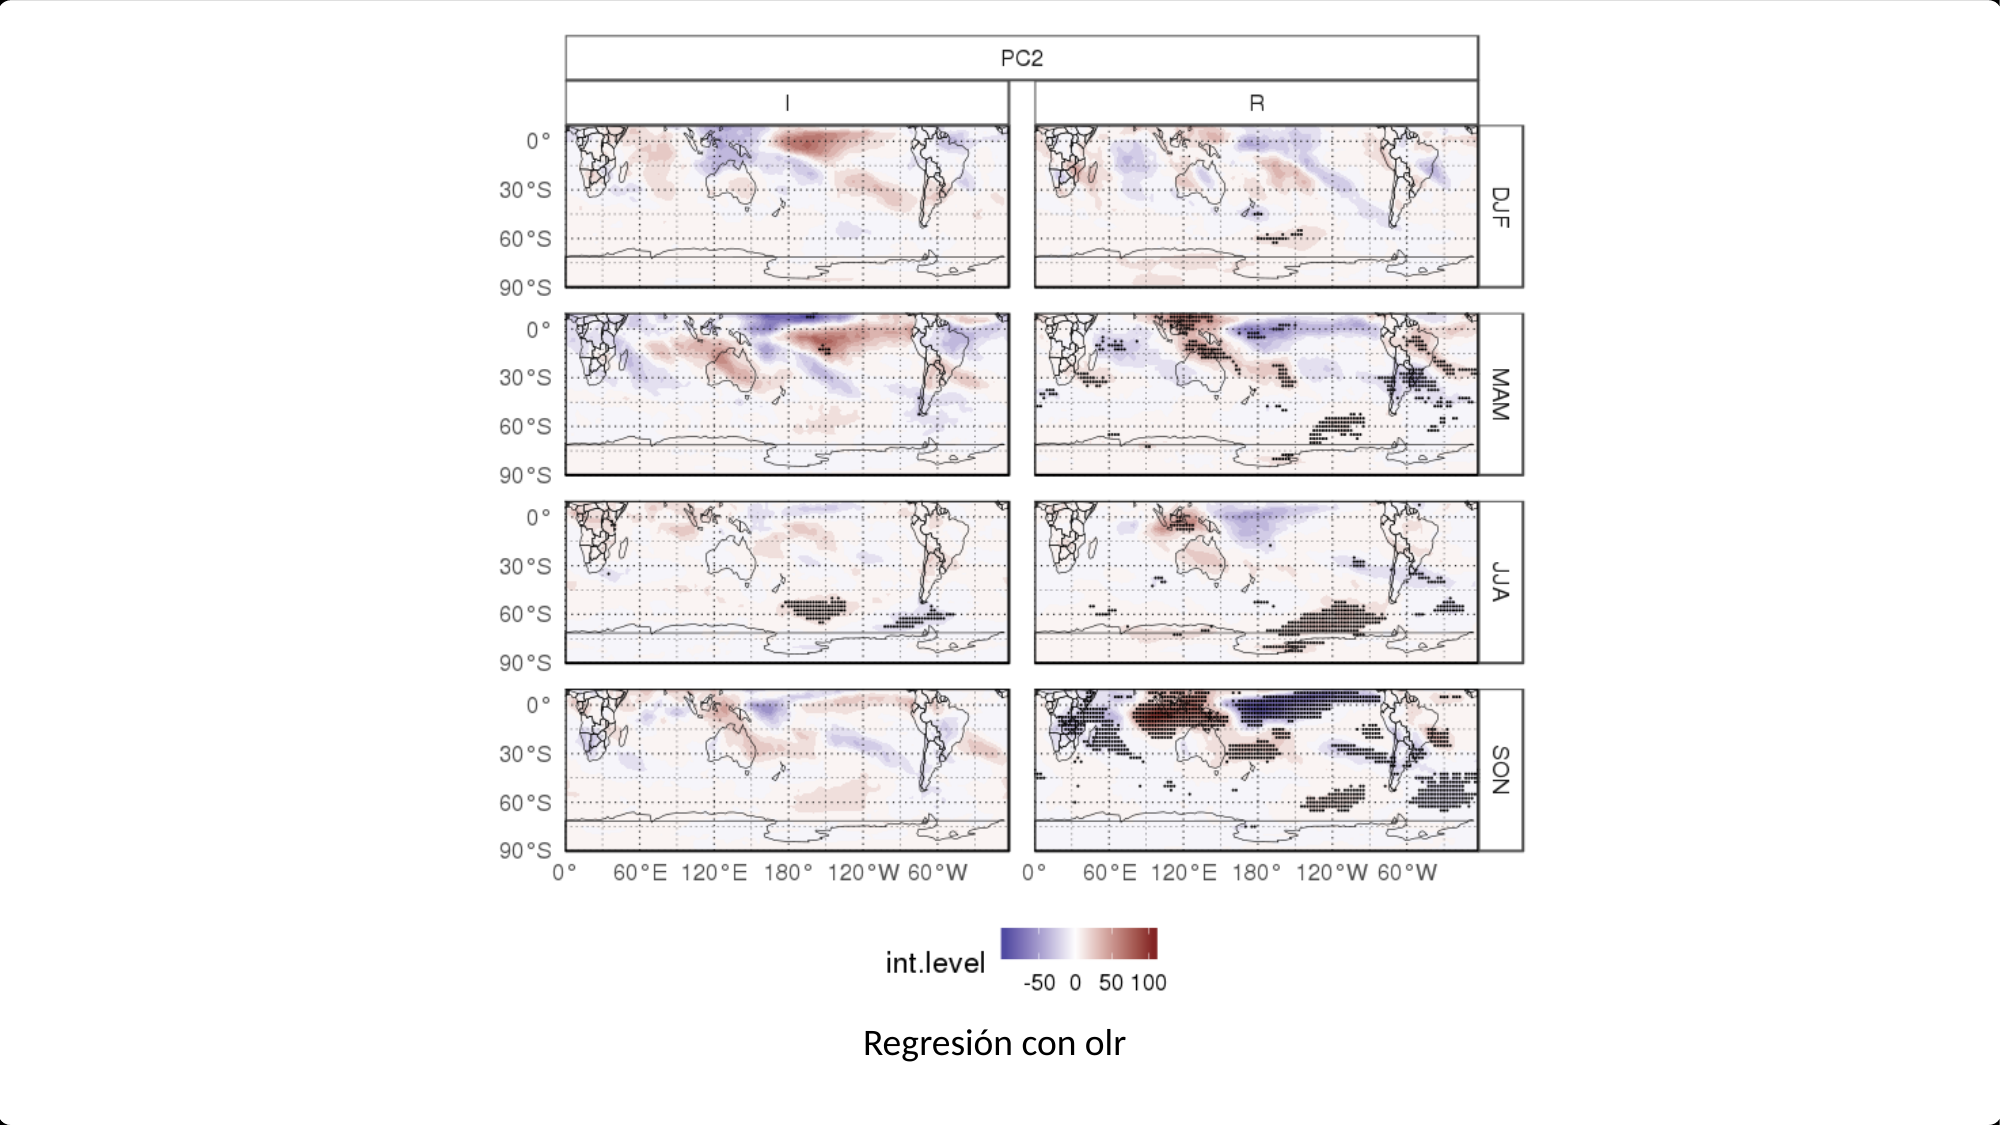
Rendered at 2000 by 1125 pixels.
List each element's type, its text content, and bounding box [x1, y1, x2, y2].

picture [160, 20, 1827, 1011]
text_box Regresión con olr [29, 1010, 1961, 1094]
